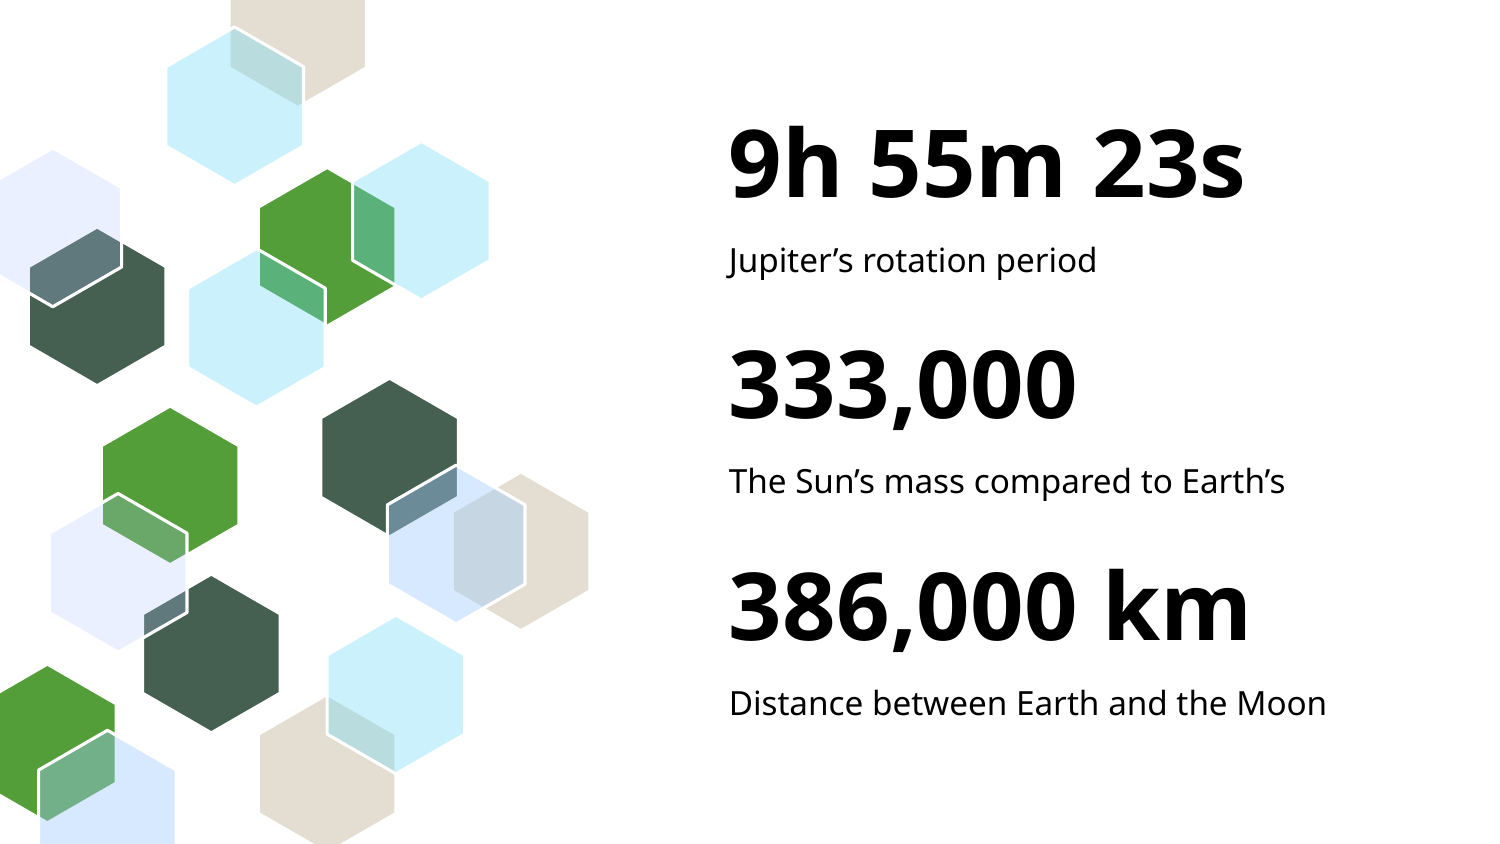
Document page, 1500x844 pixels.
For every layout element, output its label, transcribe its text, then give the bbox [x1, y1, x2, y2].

subtitle Distance between Earth and the Moon [713, 661, 1383, 731]
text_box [0, 0, 526, 844]
subtitle The Sun’s mass compared to Earth’s [713, 439, 1383, 509]
title 9h 55m 23s [713, 104, 1383, 231]
text_box [530, 477, 590, 626]
title 333,000 [713, 326, 1383, 439]
subtitle Jupiter’s rotation period [713, 231, 1383, 287]
title 386,000 km [713, 548, 1383, 661]
